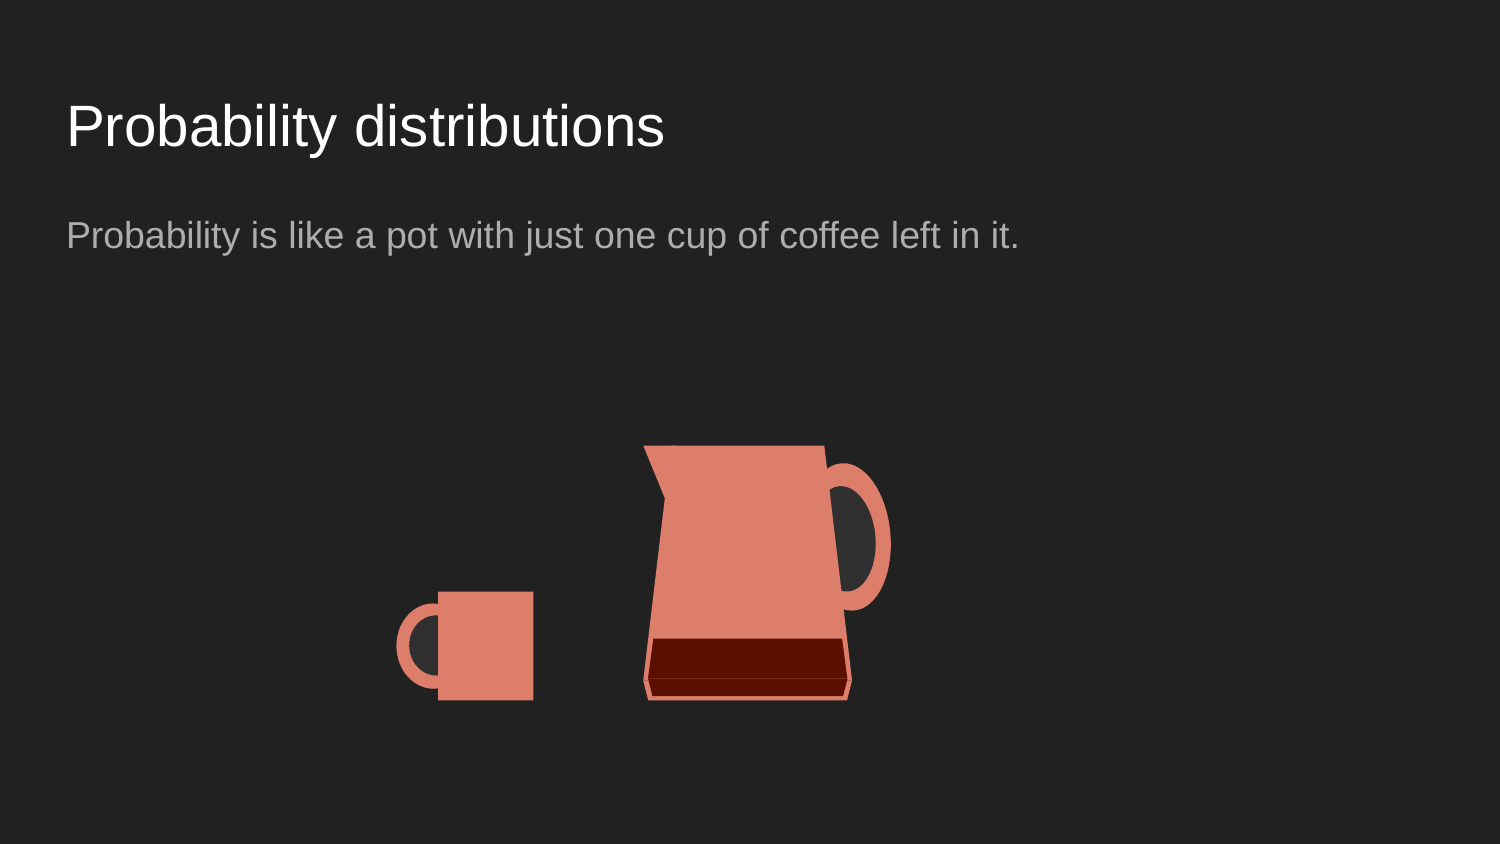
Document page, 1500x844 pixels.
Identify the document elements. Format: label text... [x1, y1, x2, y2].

title Probability distributions [51, 72, 1449, 167]
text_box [643, 445, 898, 701]
list Probability is like a pot with just one cup of coffee left in it. [51, 189, 1449, 750]
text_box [387, 591, 534, 701]
